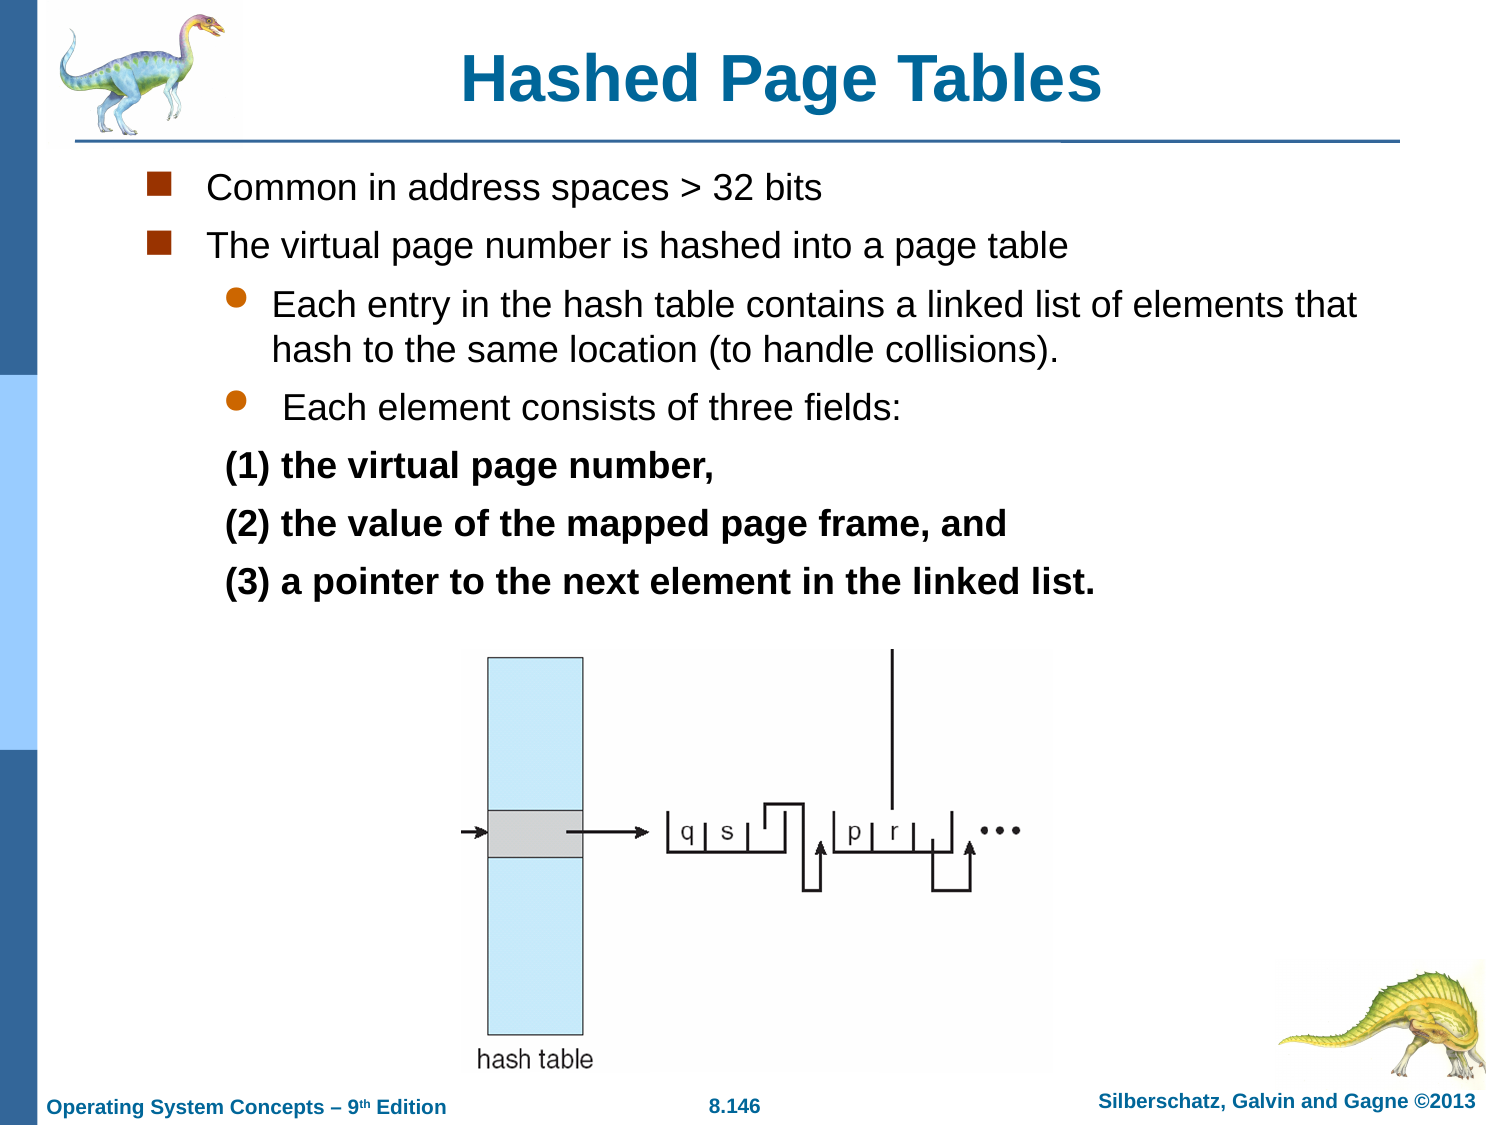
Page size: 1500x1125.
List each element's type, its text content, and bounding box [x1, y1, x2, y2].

list Common in address spaces > 32 bits The virtual page number is hashed into a page table Each entry in the hash table contains a linked list of elements that hash to the same location (to handle collisions). Each element consists of three fields: (1) the virtual page number, (2) the value of the mapped page frame, and (3) a pointer to the next element in the linked list. [134, 155, 1386, 931]
picture [460, 648, 1053, 1077]
title Hashed Page Tables [138, 27, 1425, 122]
picture [1275, 959, 1486, 1090]
picture [46, 0, 243, 149]
